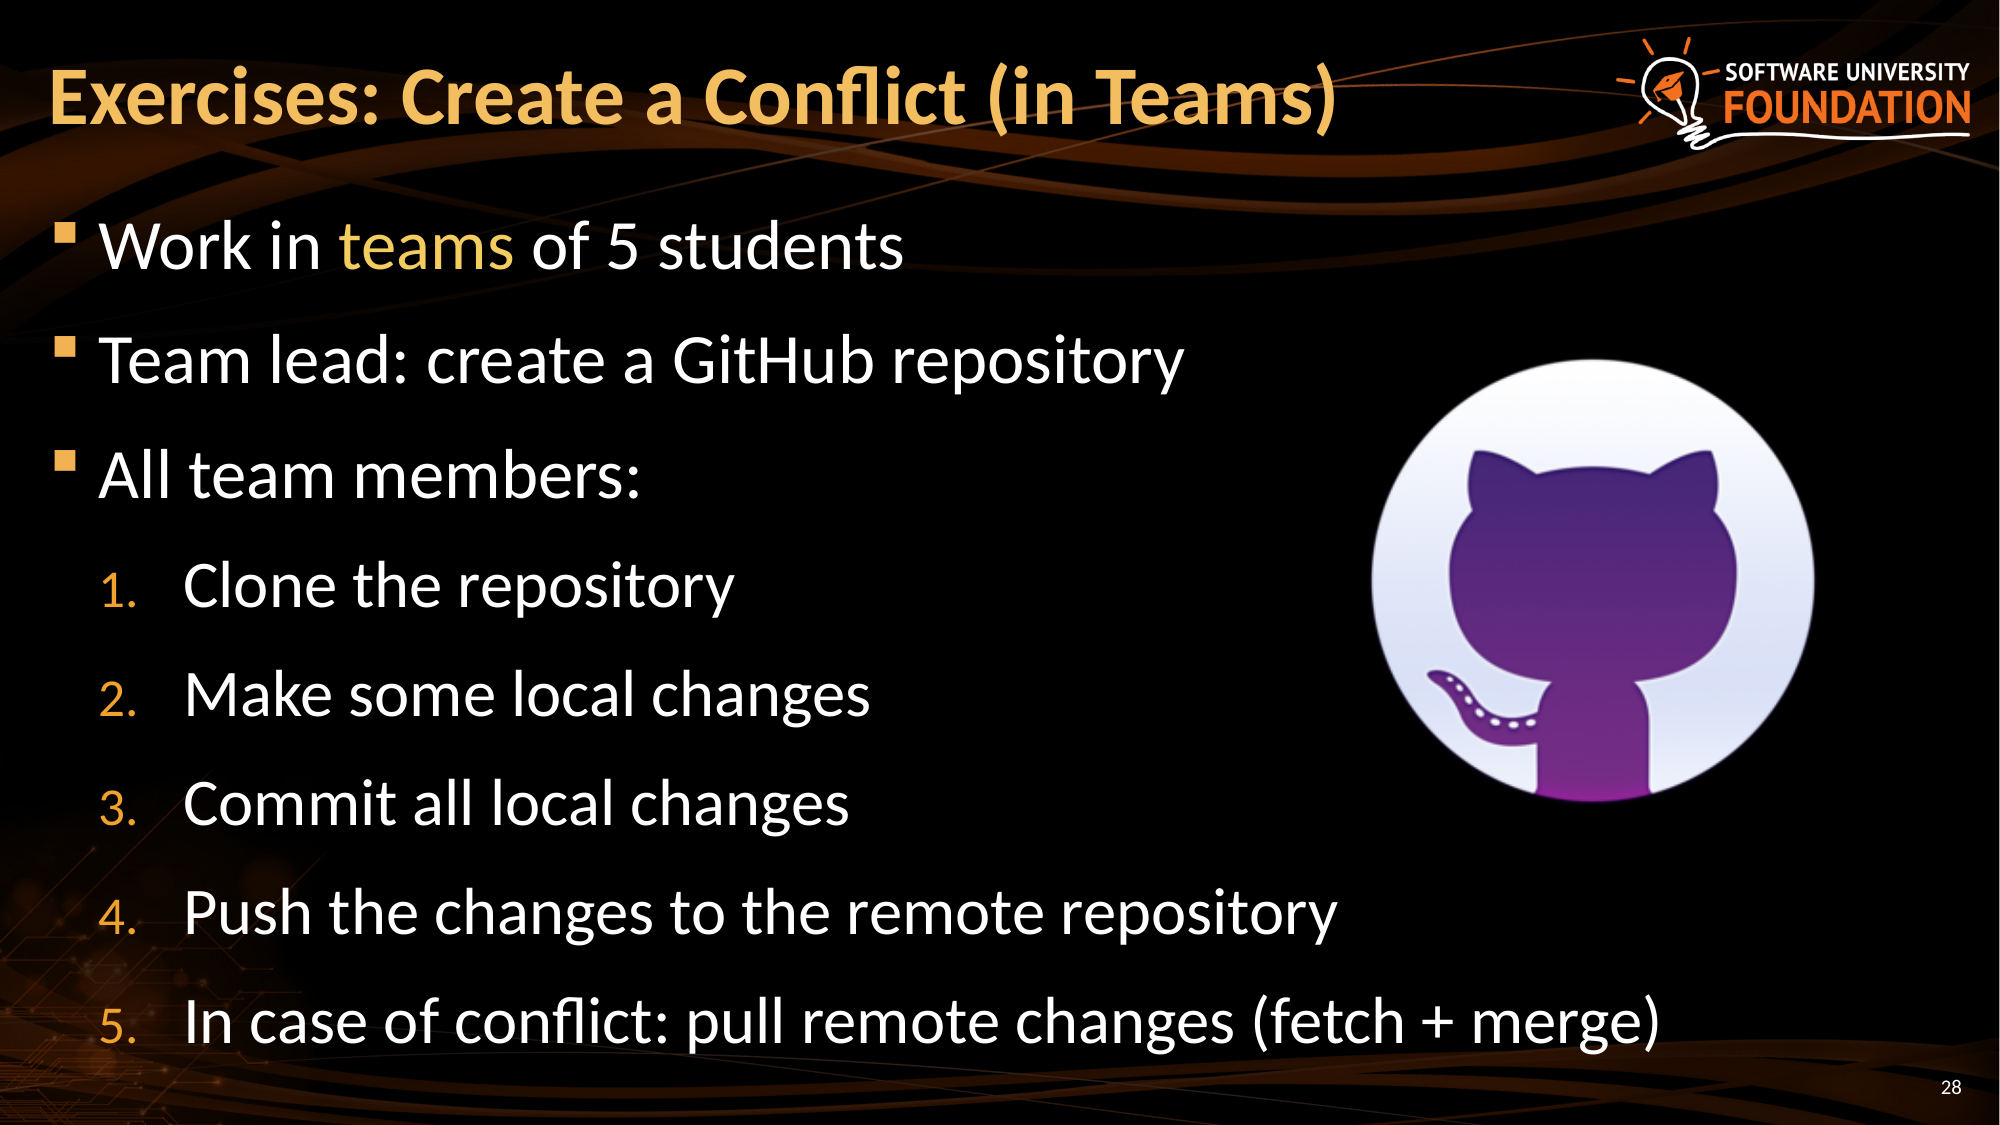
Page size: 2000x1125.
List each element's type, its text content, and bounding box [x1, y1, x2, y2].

picture [0, 0, 2000, 1125]
list Work in teams of 5 students Team lead: create a GitHub repository All team members: Clone the repository Make some local changes Commit all local changes Push the changes to the remote repository In case of conflict: pull remote changes (fetch + merge) [31, 188, 1968, 1103]
title Exercises: Create a Conflict (in Teams) [30, 6, 1602, 189]
